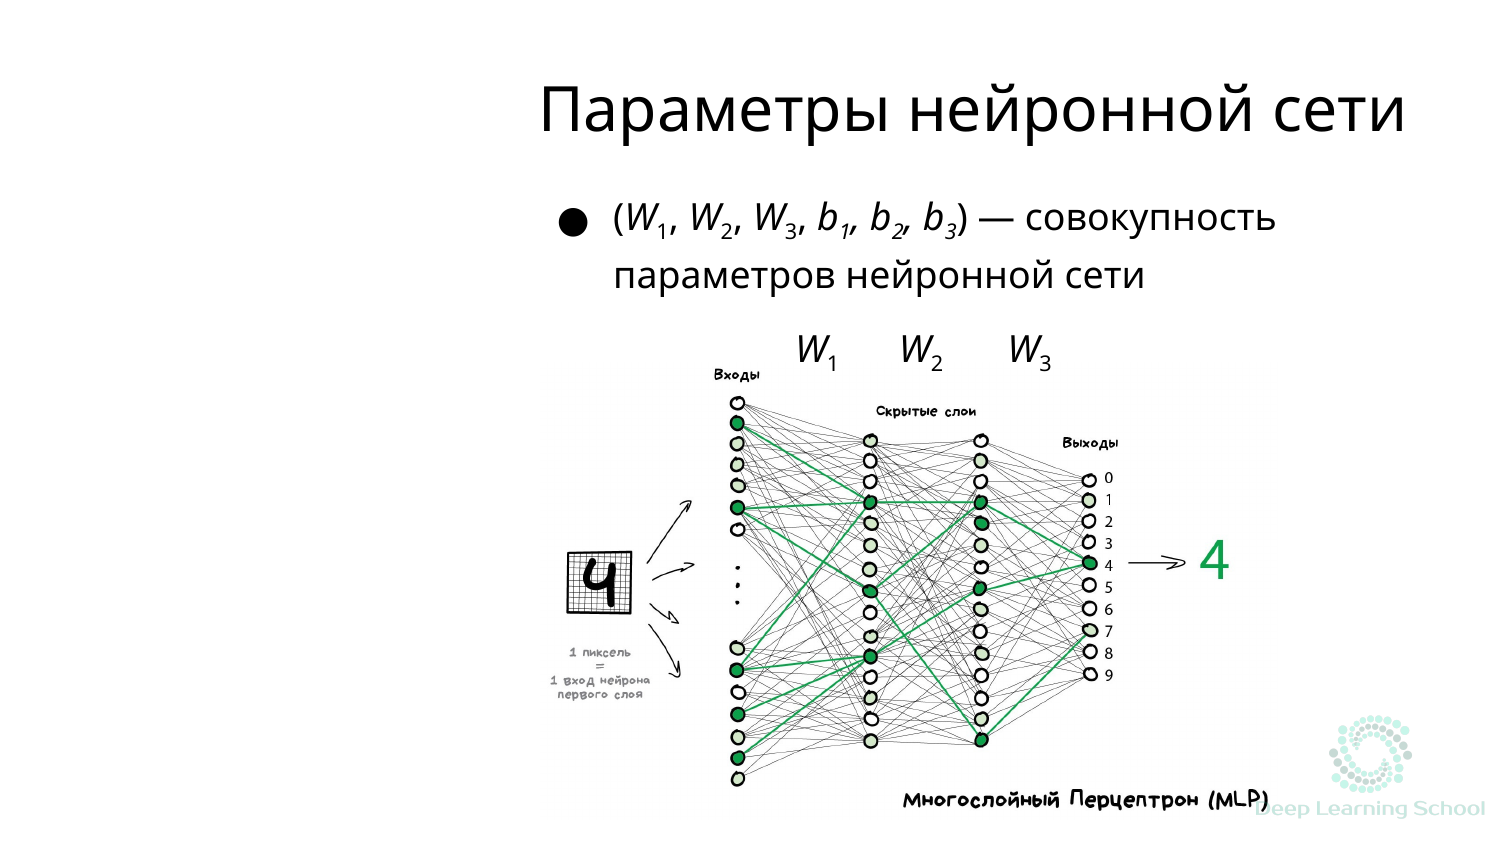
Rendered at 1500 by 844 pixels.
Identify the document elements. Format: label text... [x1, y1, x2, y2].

title Параметры нейронной сети [523, 54, 1449, 149]
picture [1242, 695, 1499, 844]
list (W1, W2, W3, b1, b2, b3) — совокупность параметров нейронной сети [523, 170, 1449, 292]
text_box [539, 301, 1279, 820]
